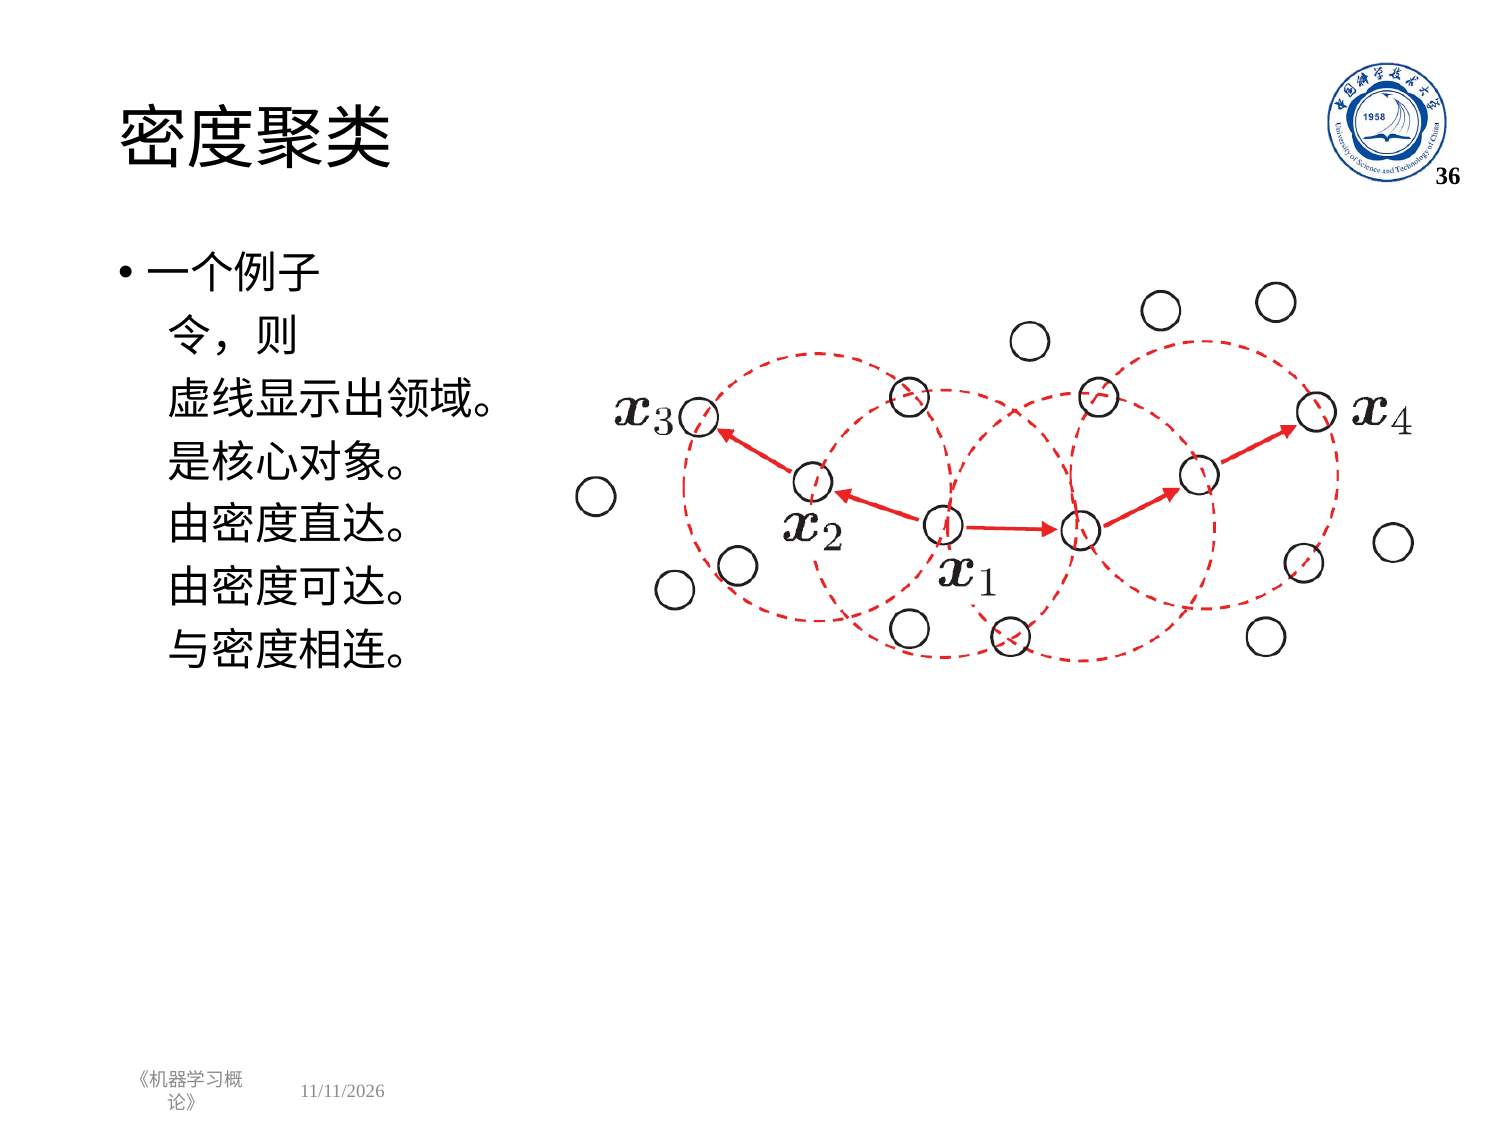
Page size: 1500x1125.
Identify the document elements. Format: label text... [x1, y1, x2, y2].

title 密度聚类 [103, 59, 1397, 221]
picture [567, 273, 1431, 681]
footer 《机器学习概论》 [104, 1068, 270, 1113]
slide_number 36 [1372, 144, 1476, 205]
picture [1397, 59, 1450, 144]
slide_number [285, 1068, 422, 1113]
